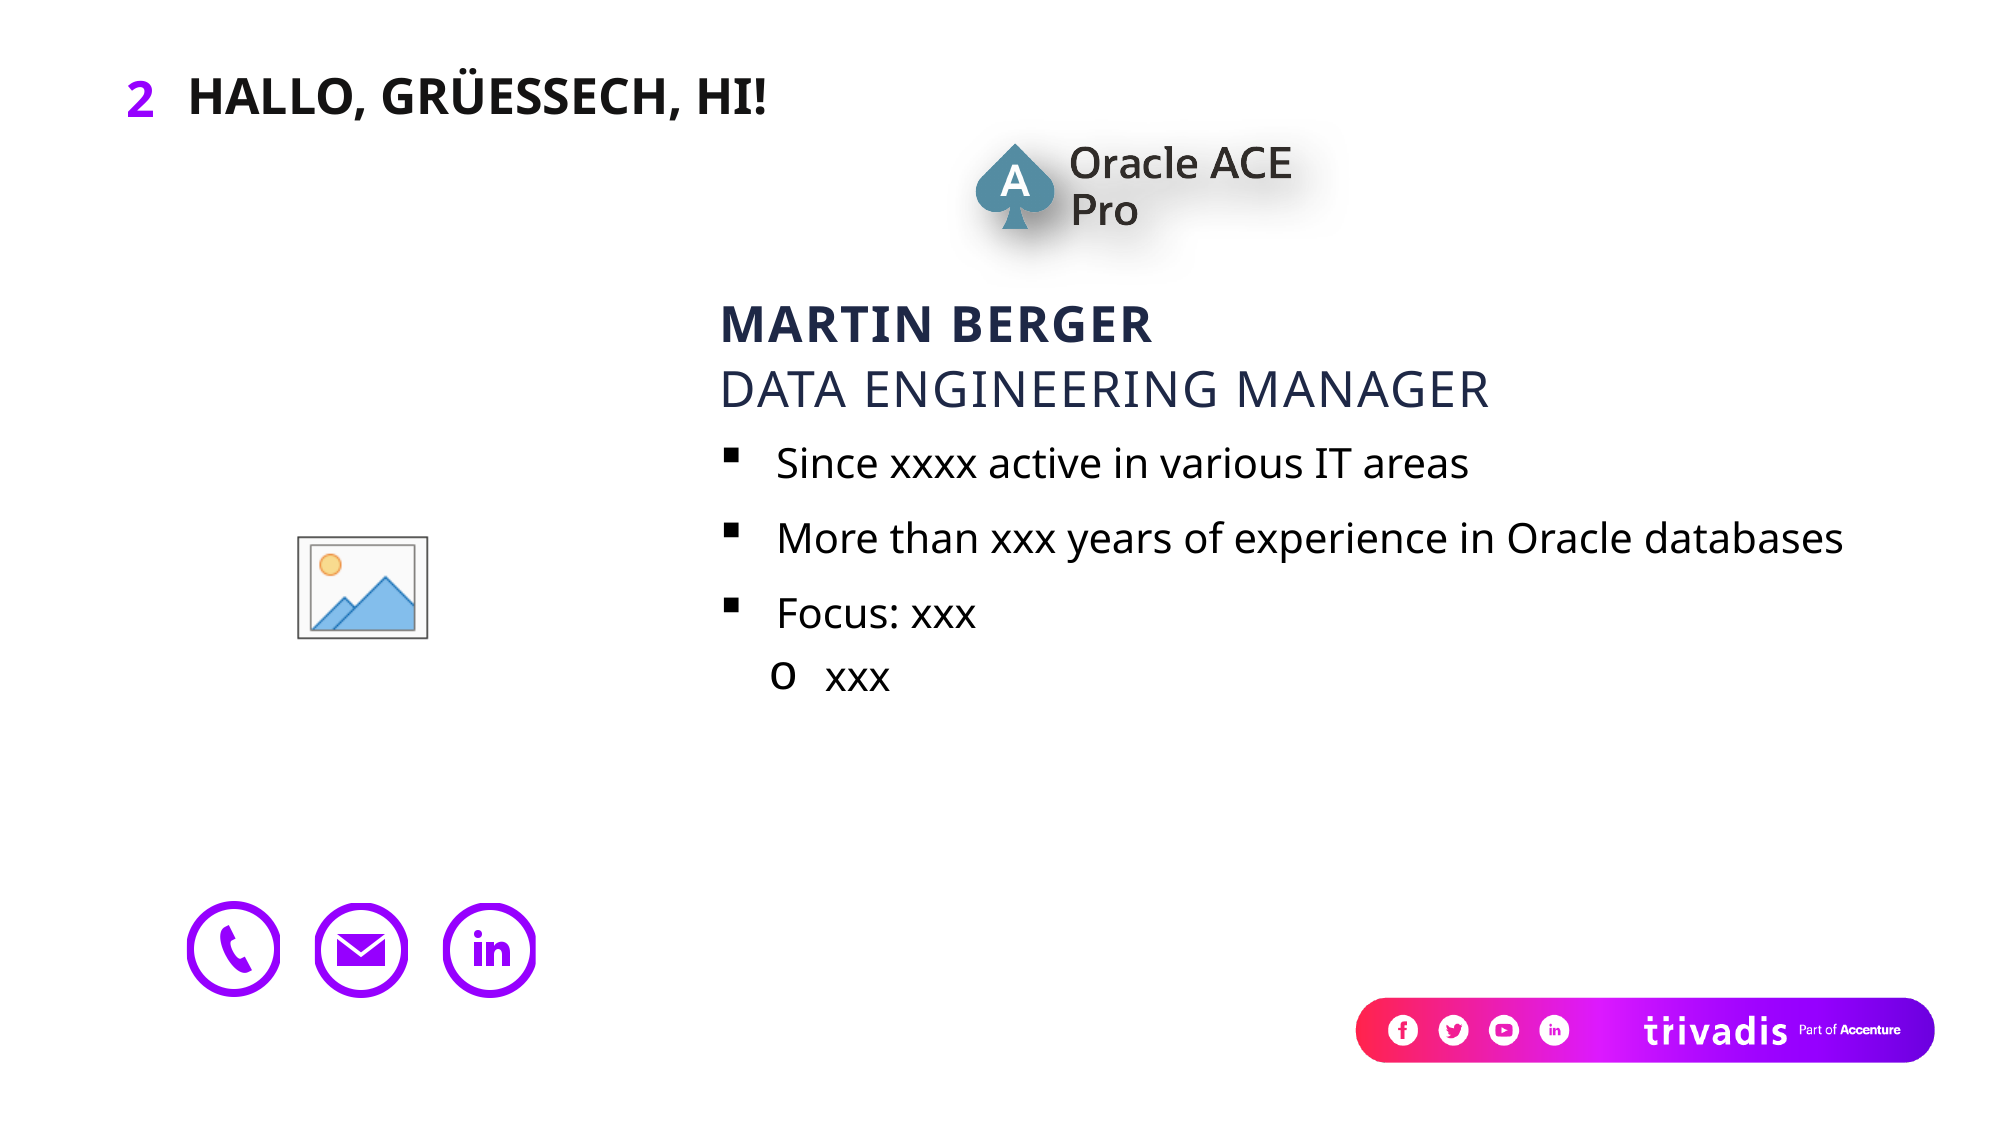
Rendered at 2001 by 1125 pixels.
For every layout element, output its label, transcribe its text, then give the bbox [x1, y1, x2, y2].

list Martin Berger [702, 285, 1935, 344]
picture [186, 901, 280, 997]
picture [442, 903, 536, 998]
picture [1355, 997, 1935, 1063]
title HALLO, Grüessech, HI! [169, 64, 1935, 138]
picture [936, 108, 1331, 265]
list Data Engineering Manager [702, 349, 1935, 418]
picture [64, 284, 661, 892]
picture [314, 903, 408, 998]
list Since xxxx active in various IT areas More than xxx years of experience in Oracle databases Focus: xxx xxx [702, 429, 1935, 984]
